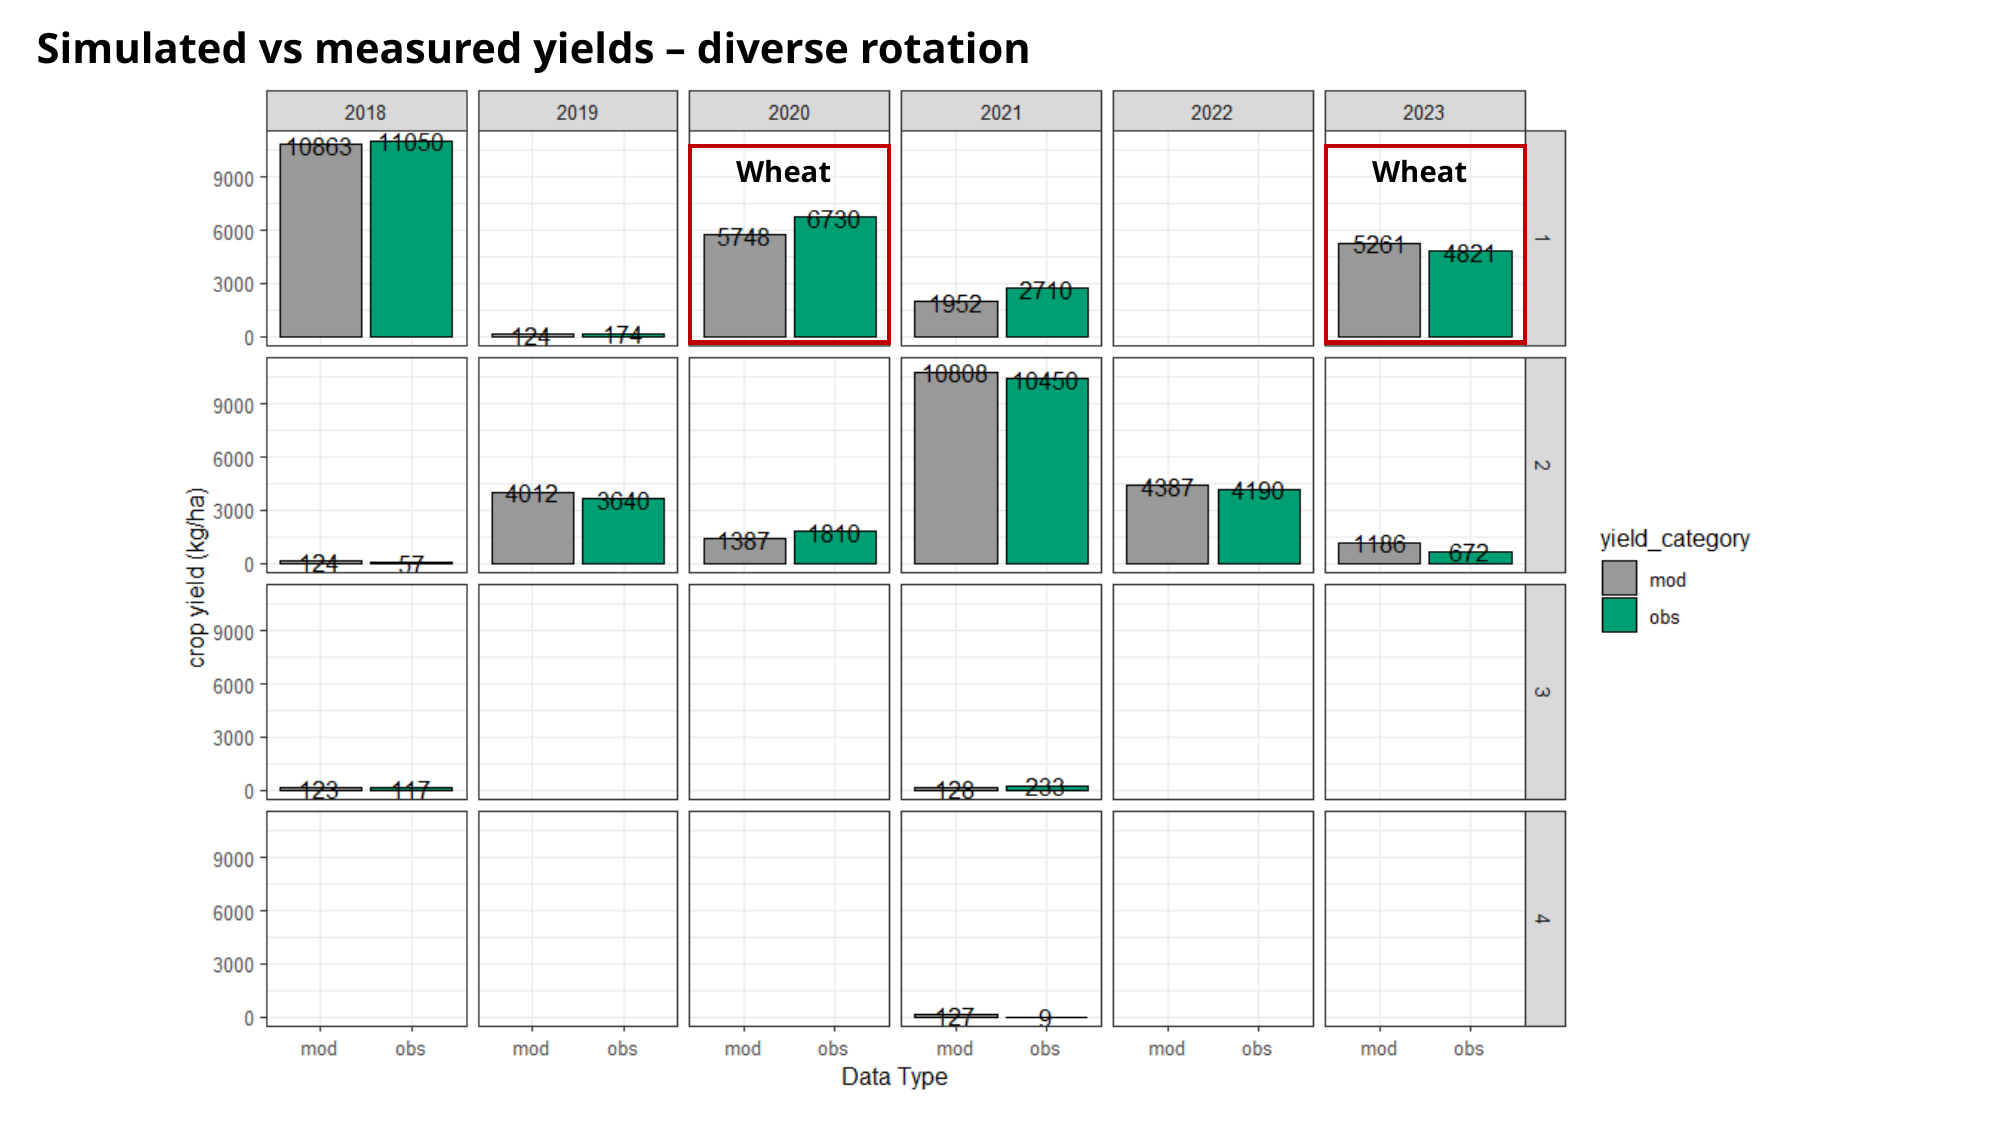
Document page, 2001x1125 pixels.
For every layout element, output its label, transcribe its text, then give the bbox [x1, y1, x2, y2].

picture [173, 79, 1774, 1100]
text_box Simulated vs measured yields – diverse rotation [21, 14, 1879, 80]
